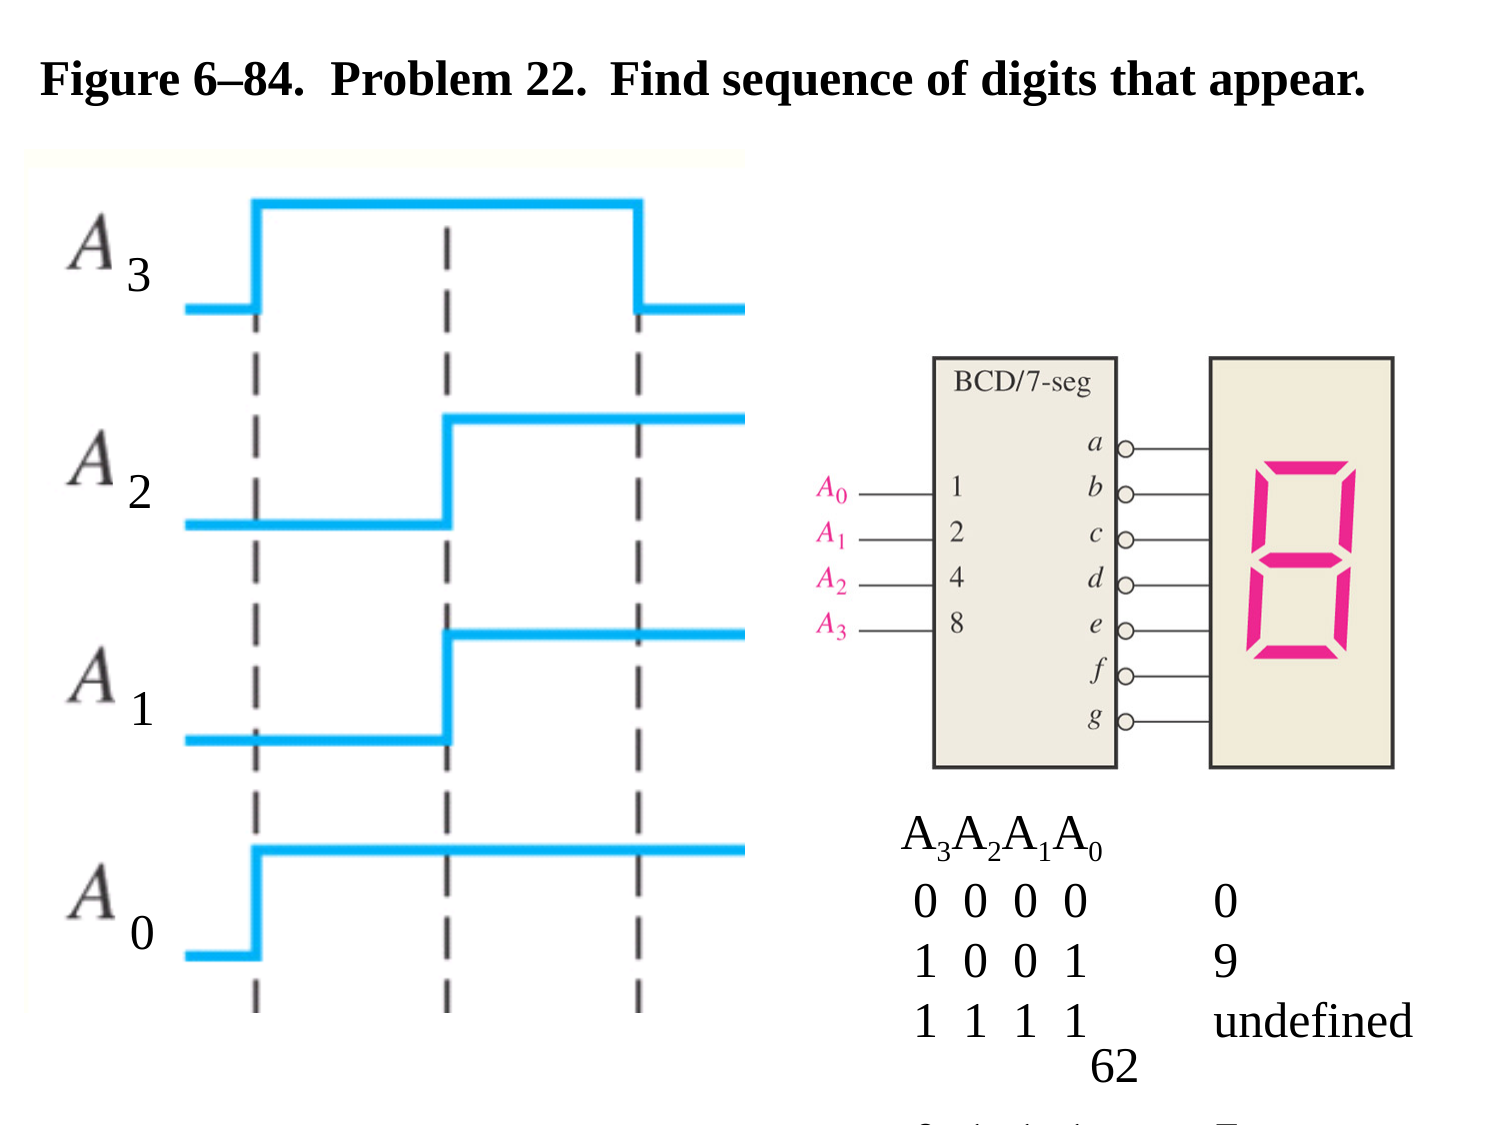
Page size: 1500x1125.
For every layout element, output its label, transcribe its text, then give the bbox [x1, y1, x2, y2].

text_box A3A2A1A0 0 0 0 0 0 1 0 0 1 9 1 1 1 1 undefined 0 1 1 1 7 [885, 791, 1448, 1125]
title Figure 6–84. Problem 22. Find sequence of digits that appear. [24, 37, 1463, 113]
picture [24, 149, 1406, 1013]
